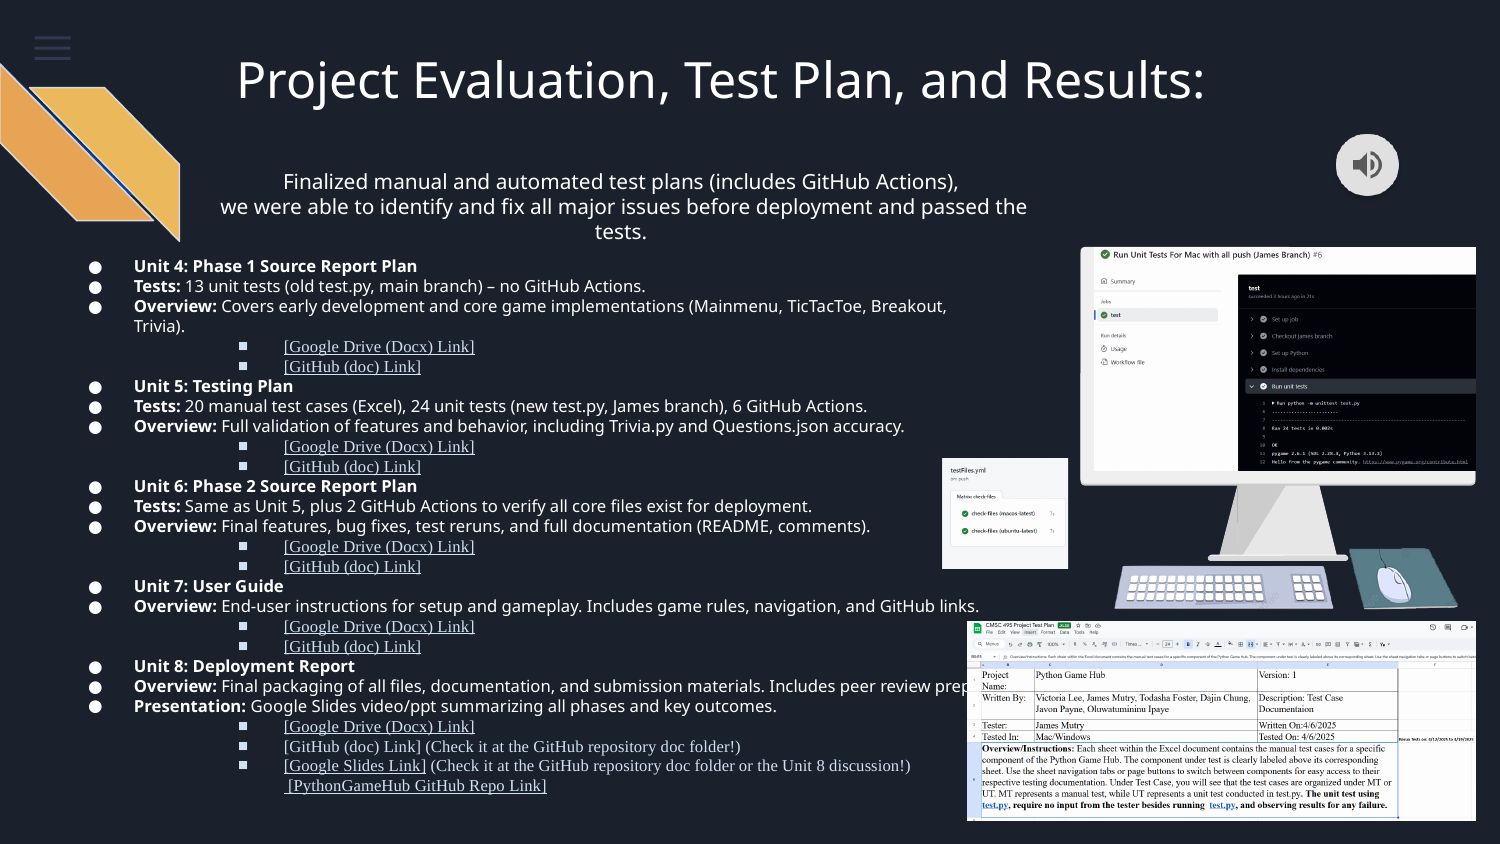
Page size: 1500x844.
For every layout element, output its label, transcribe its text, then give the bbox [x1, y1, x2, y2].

picture [1093, 246, 1476, 471]
text_box Unit 4: Phase 1 Source Report Plan Tests: 13 unit tests (old test.py, main branch) – no GitHub Actions. Overview: Covers early development and core game implementations (Mainmenu, TicTacToe, Breakout, Trivia). [Google Drive (Docx) Link] [GitHub (doc) Link] Unit 5: Testing Plan Tests: 20 manual test cases (Excel), 24 unit tests (new test.py, James branch), 6 GitHub Actions. Overview: Full validation of features and behavior, including Trivia.py and Questions.json accuracy. [Google Drive (Docx) Link] [GitHub (doc) Link] Unit 6: Phase 2 Source Report Plan Tests: Same as Unit 5, plus 2 GitHub Actions to verify all core files exist for deployment. Overview: Final features, bug fixes, test reruns, and full documentation (README, comments). [Google Drive (Docx) Link] [GitHub (doc) Link] Unit 7: User Guide Overview: End-user instructions for setup and gameplay. Includes game rules, navigation, and GitHub links. [Google Drive (Docx) Link] [GitHub (doc) Link] Unit 8: Deployment Report Overview: Final packaging of all files, documentation, and submission materials. Includes peer review prep. Presentation: Google Slides video/ppt summarizing all phases and key outcomes. [Google Drive (Docx) Link] [GitHub (doc) Link] (Check it at the GitHub repository doc folder!) [Google Slides Link] (Check it at the GitHub repository doc folder or the Unit 8 discussion!) [PythonGameHub GitHub Repo Link] [43, 241, 1010, 844]
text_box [1080, 246, 1476, 562]
text_box [29, 87, 180, 241]
title Project Evaluation, Test Plan, and Results: [220, 33, 1376, 123]
picture [1329, 126, 1405, 202]
list Finalized manual and automated test plans (includes GitHub Actions), we were able to identify and fix all major issues before deployment and passed the tests. [191, 153, 1057, 248]
picture [966, 498, 1476, 821]
text_box [0, 64, 154, 221]
picture [941, 458, 1069, 569]
